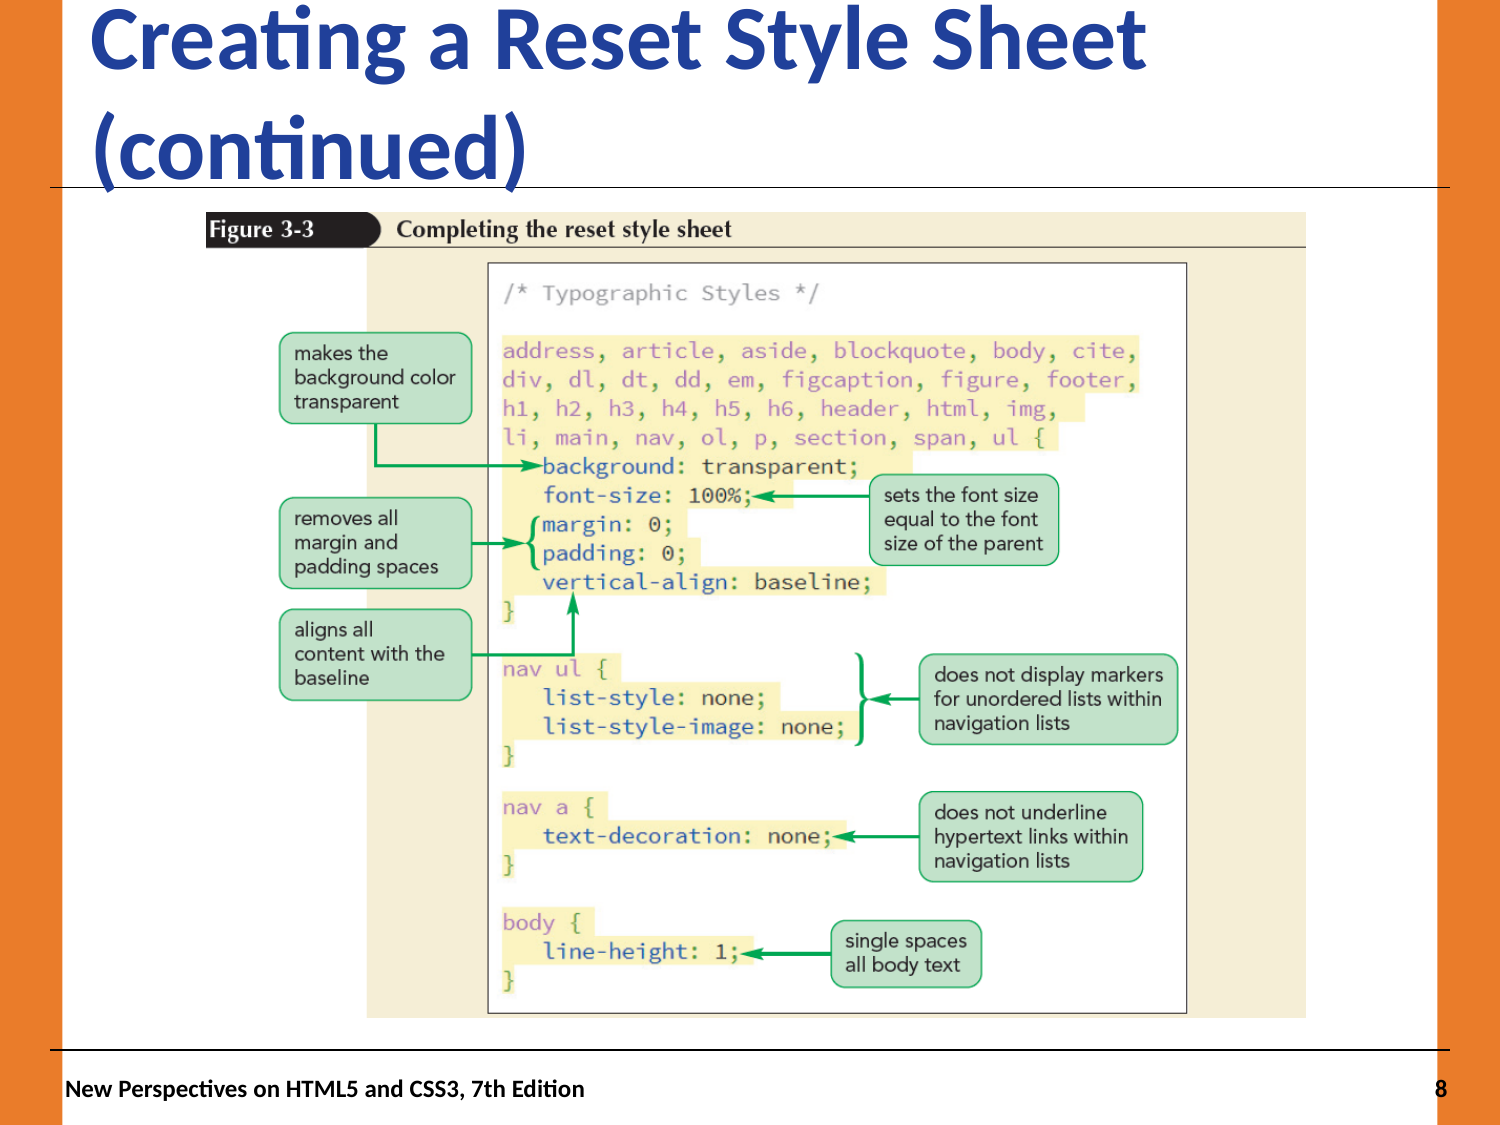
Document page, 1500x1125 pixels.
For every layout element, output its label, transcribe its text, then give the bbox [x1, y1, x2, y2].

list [206, 212, 1306, 1018]
footer New Perspectives on HTML5 and CSS3, 7th Edition [50, 1050, 1374, 1125]
slide_number 8 [1374, 1050, 1463, 1125]
title Creating a Reset Style Sheet (continued) [74, 24, 1401, 151]
